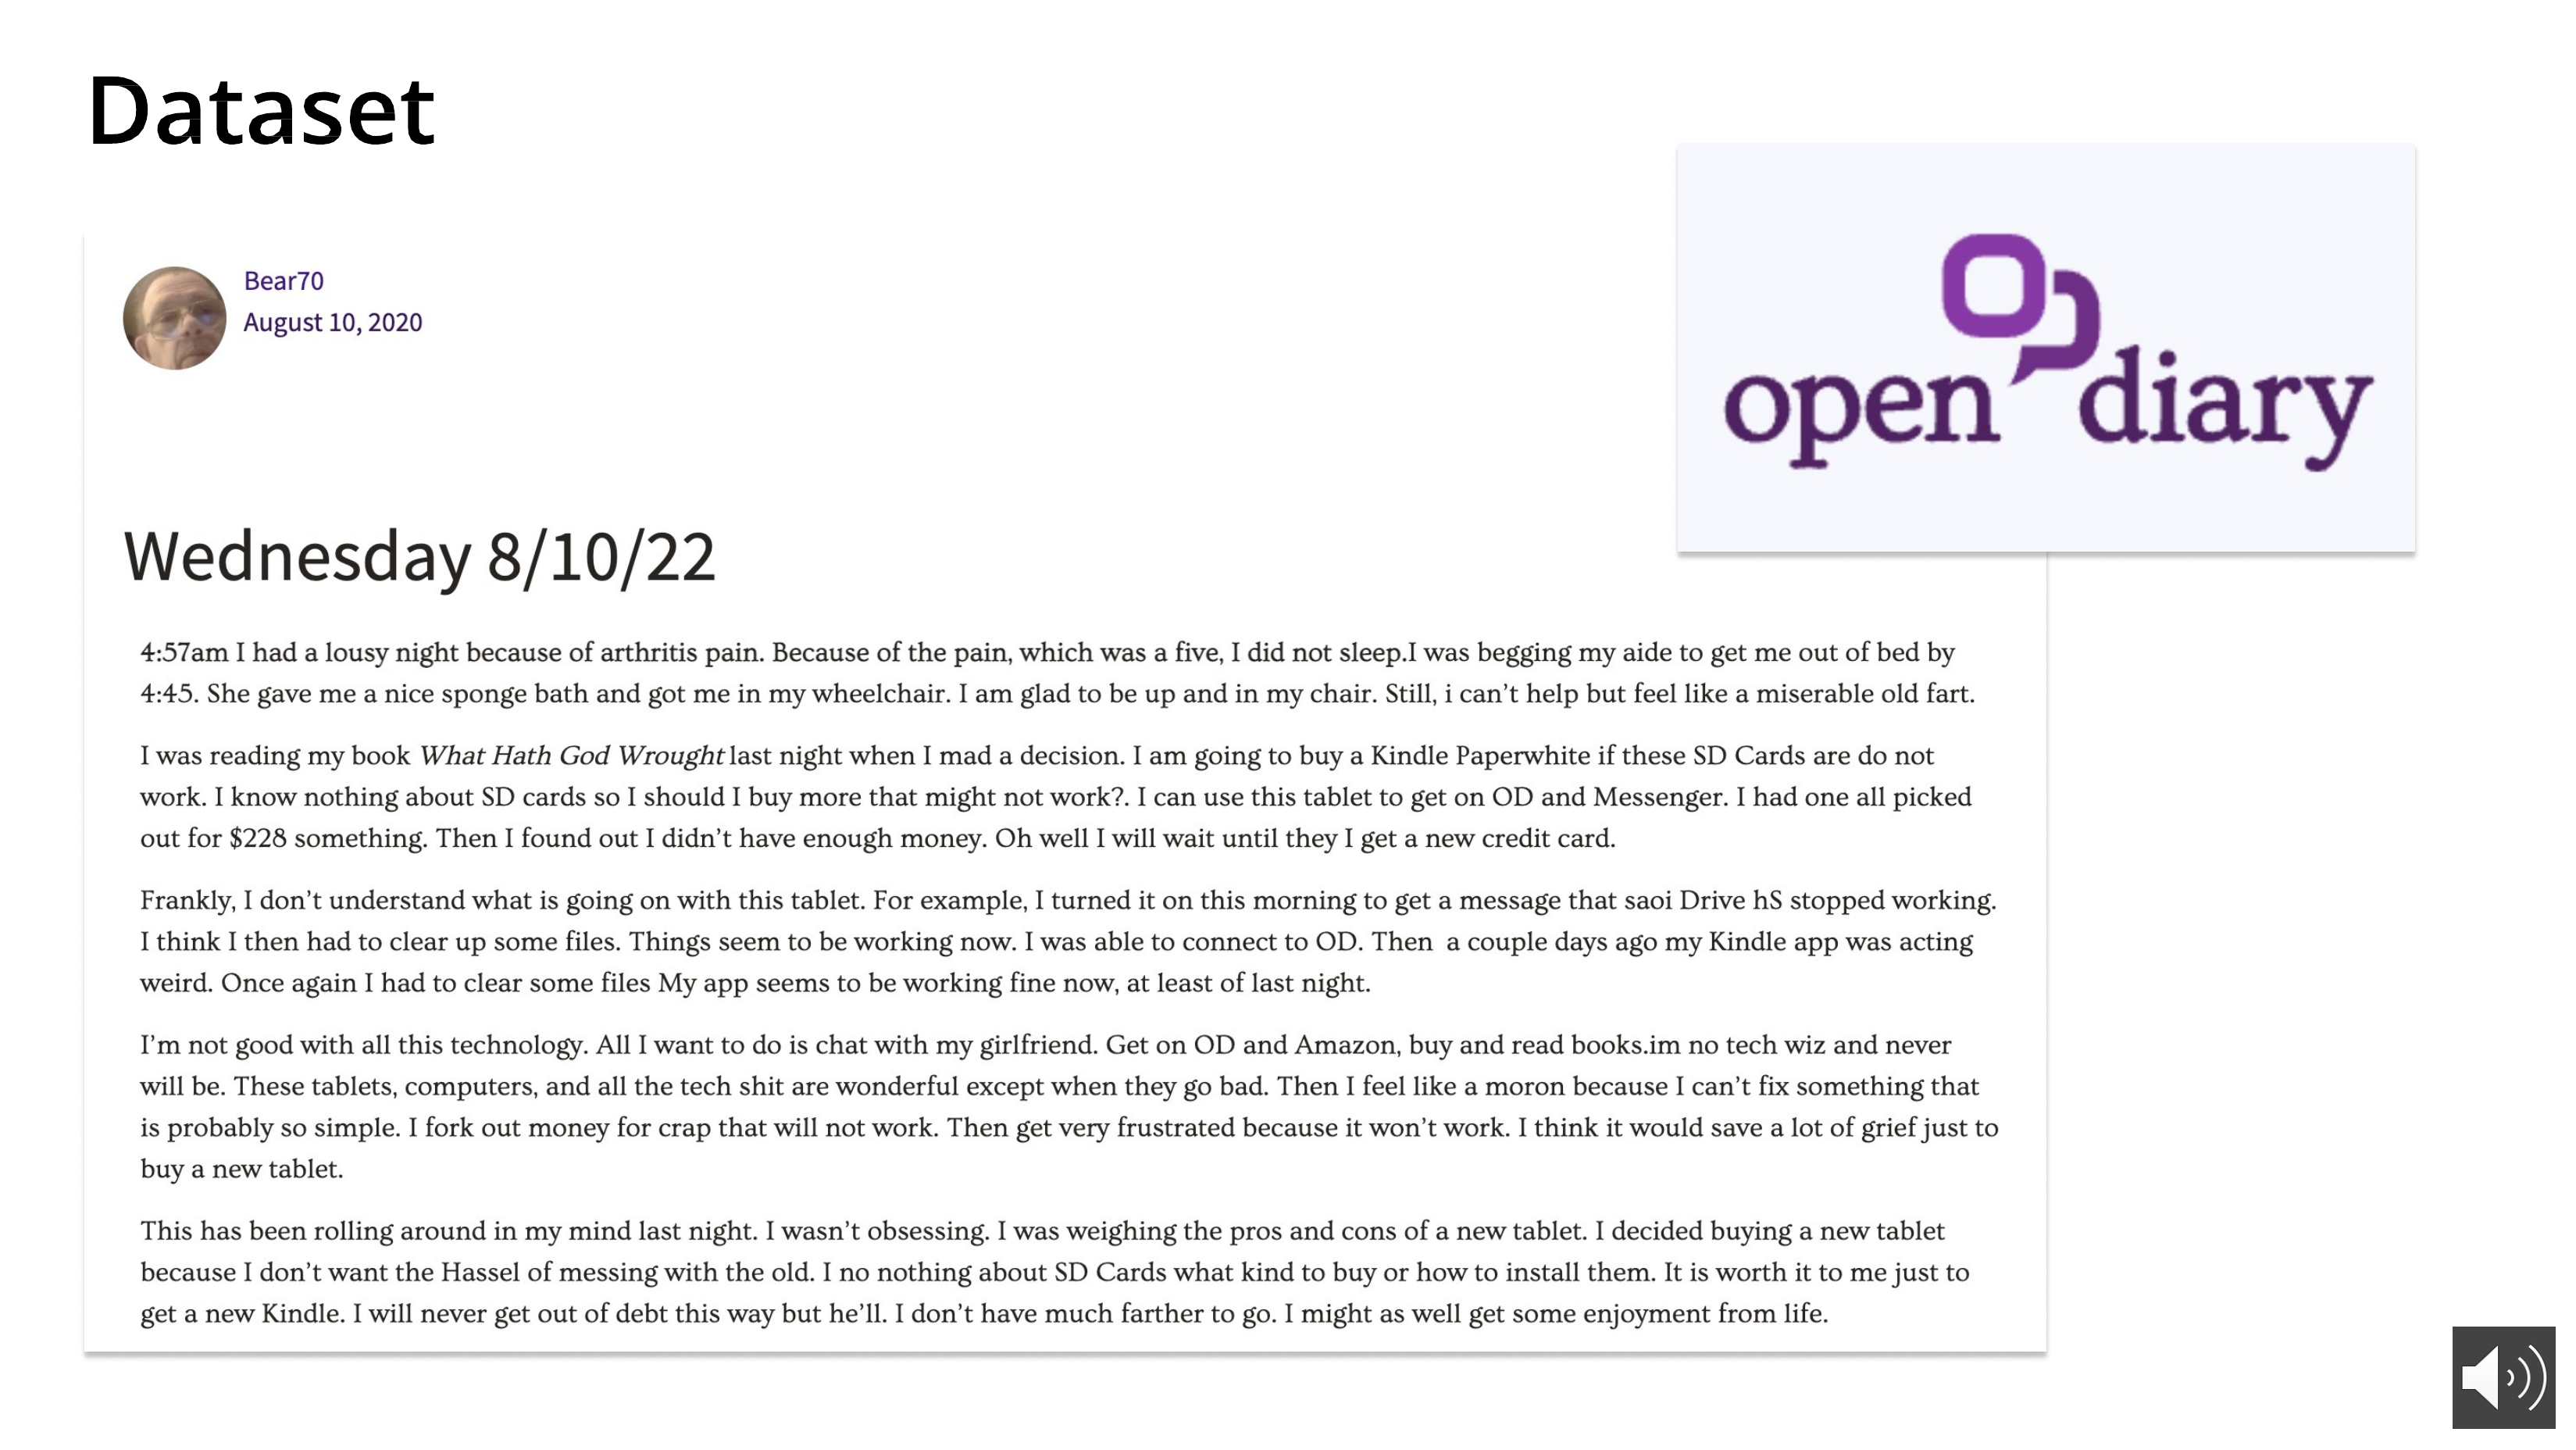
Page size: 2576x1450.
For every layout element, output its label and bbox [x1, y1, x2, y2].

text_box [209, 81, 243, 141]
text_box [157, 91, 201, 141]
picture [2452, 1325, 2557, 1430]
text_box [401, 81, 434, 141]
text_box [93, 76, 148, 141]
text_box [248, 91, 292, 141]
text_box [349, 91, 395, 141]
text_box [79, 143, 2421, 1362]
text_box [304, 91, 341, 141]
